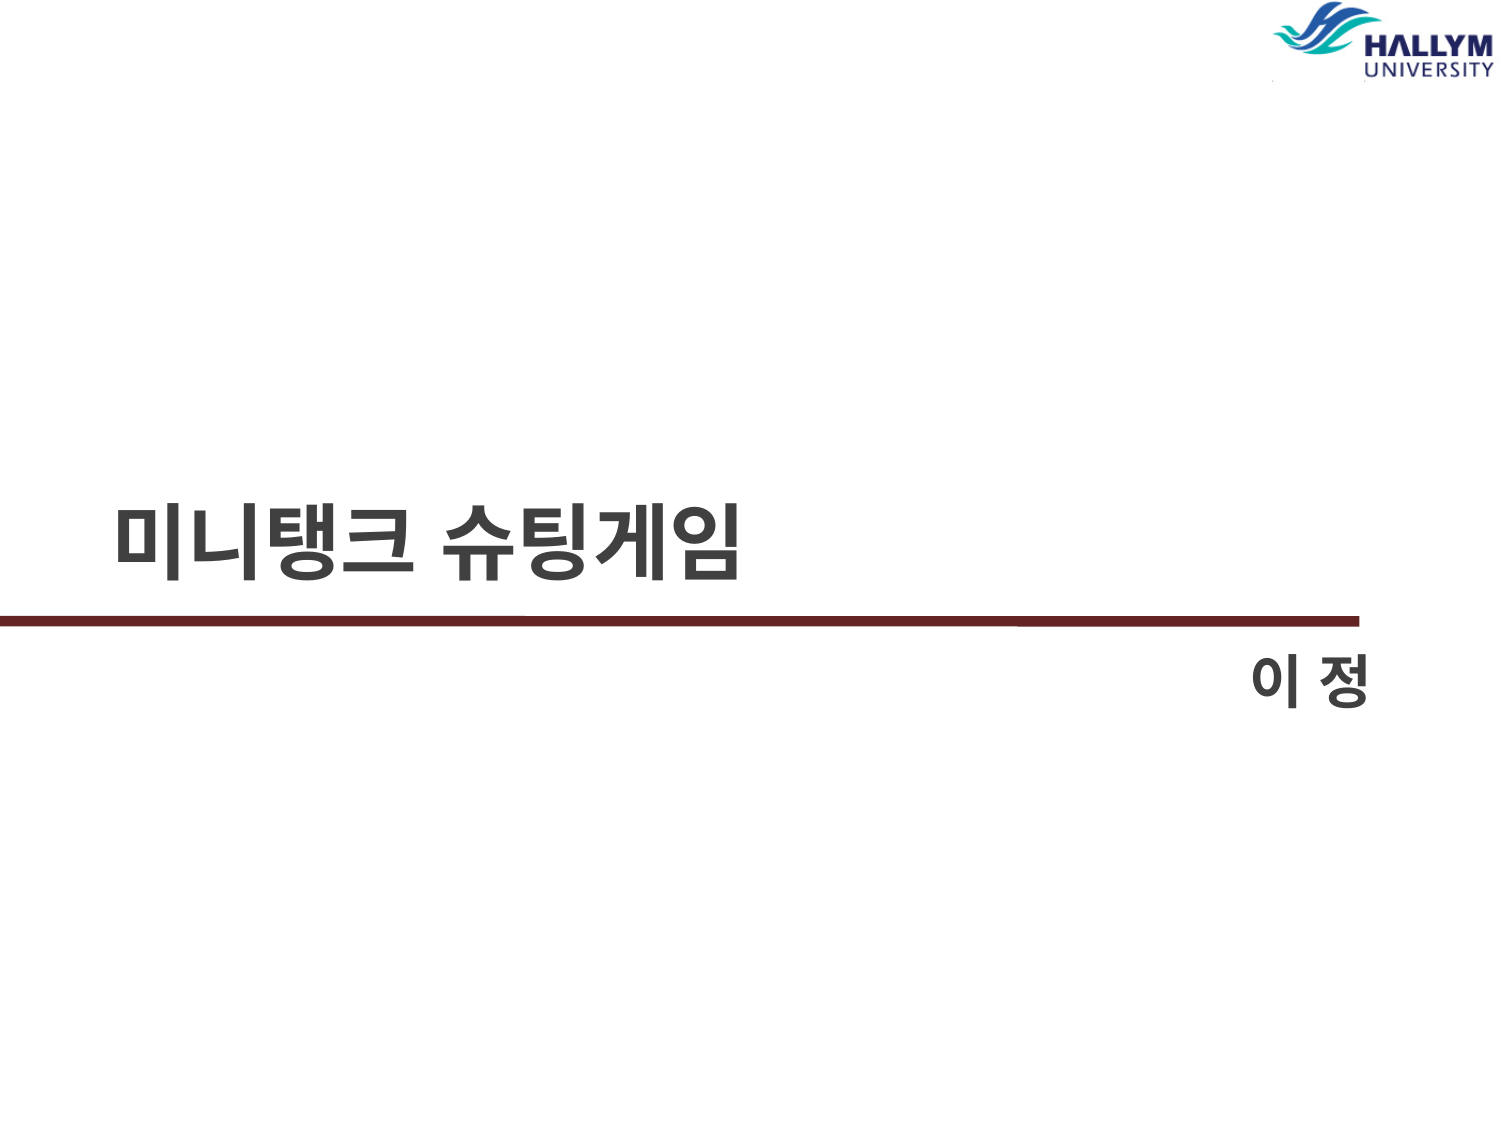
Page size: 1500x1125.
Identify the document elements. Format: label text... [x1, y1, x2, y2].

subtitle 이 정 [337, 637, 1388, 925]
title 미니탱크 슈팅게임 [82, 356, 1357, 598]
picture [1269, 0, 1500, 82]
